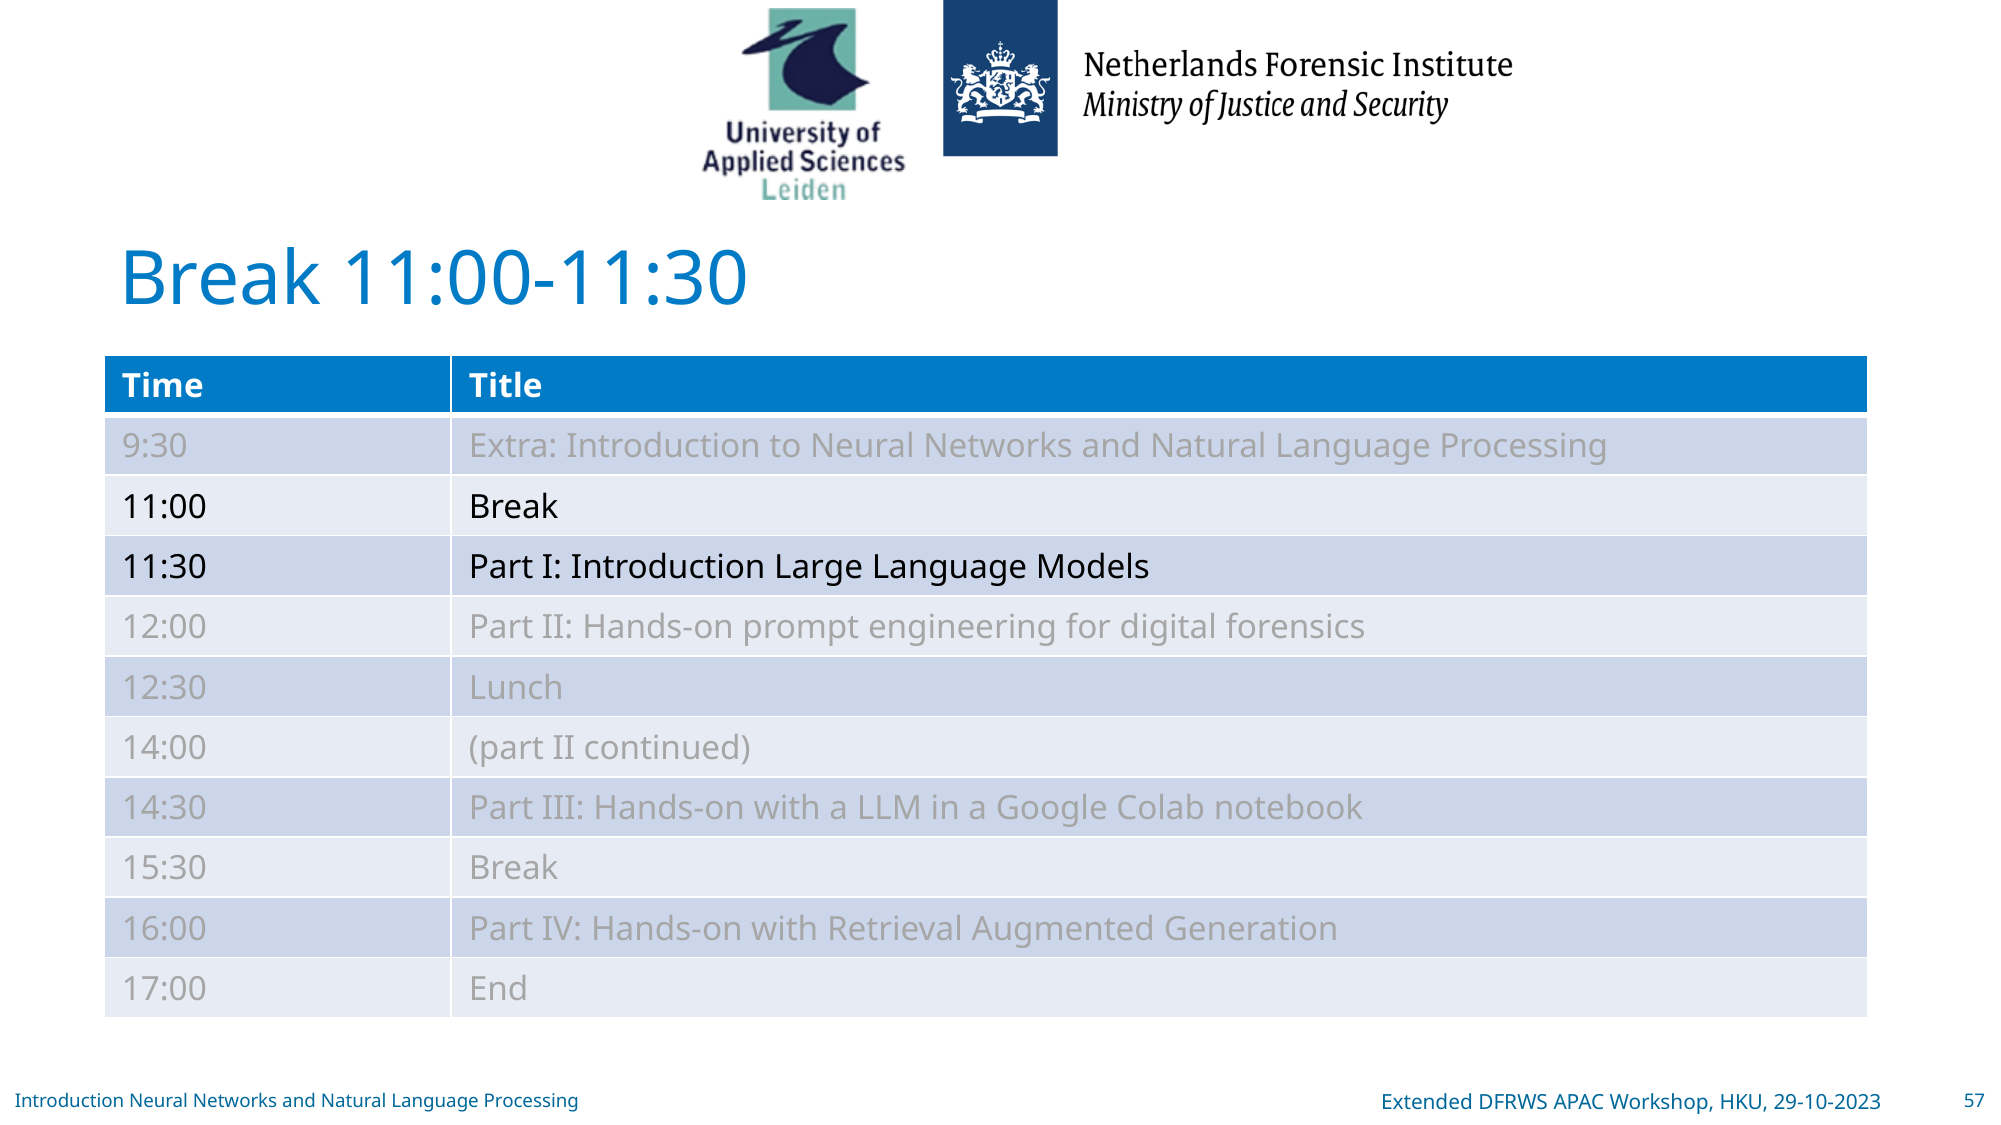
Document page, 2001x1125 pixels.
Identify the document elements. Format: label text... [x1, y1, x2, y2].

table_cell 12:00 [105, 597, 450, 655]
table_cell 9:30 [105, 418, 450, 474]
table_cell 11:30 [105, 536, 450, 595]
picture [0, 0, 2001, 228]
table_cell (part II continued) [452, 717, 1867, 776]
table_cell Break [452, 838, 1867, 896]
table_cell Part III: Hands-on with a LLM in a Google Colab notebook [452, 778, 1867, 836]
table_cell Part II: Hands-on prompt engineering for digital forensics [452, 597, 1867, 655]
table_cell 12:30 [105, 657, 450, 716]
slide_number 57 [1896, 1081, 2000, 1125]
table_cell 17:00 [105, 958, 450, 1017]
table_cell Part I: Introduction Large Language Models [452, 536, 1867, 595]
table_cell Part IV: Hands-on with Retrieval Augmented Generation [452, 898, 1867, 957]
table_cell 15:30 [105, 838, 450, 896]
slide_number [1172, 1081, 1896, 1125]
table_cell Extra: Introduction to Neural Networks and Natural Language Processing [452, 418, 1867, 474]
table_cell End [452, 958, 1867, 1017]
table_cell 14:00 [105, 717, 450, 776]
table_cell 14:30 [105, 778, 450, 836]
table_header Title [452, 356, 1867, 412]
table_cell 11:00 [105, 476, 450, 535]
table_header Time [105, 356, 450, 412]
footer Introduction Neural Networks and Natural Language Processing [0, 1081, 1067, 1125]
table_cell Lunch [452, 657, 1867, 716]
title Break 11:00-11:30 [104, 172, 1897, 329]
table_cell 16:00 [105, 898, 450, 957]
table_cell Break [452, 476, 1867, 535]
